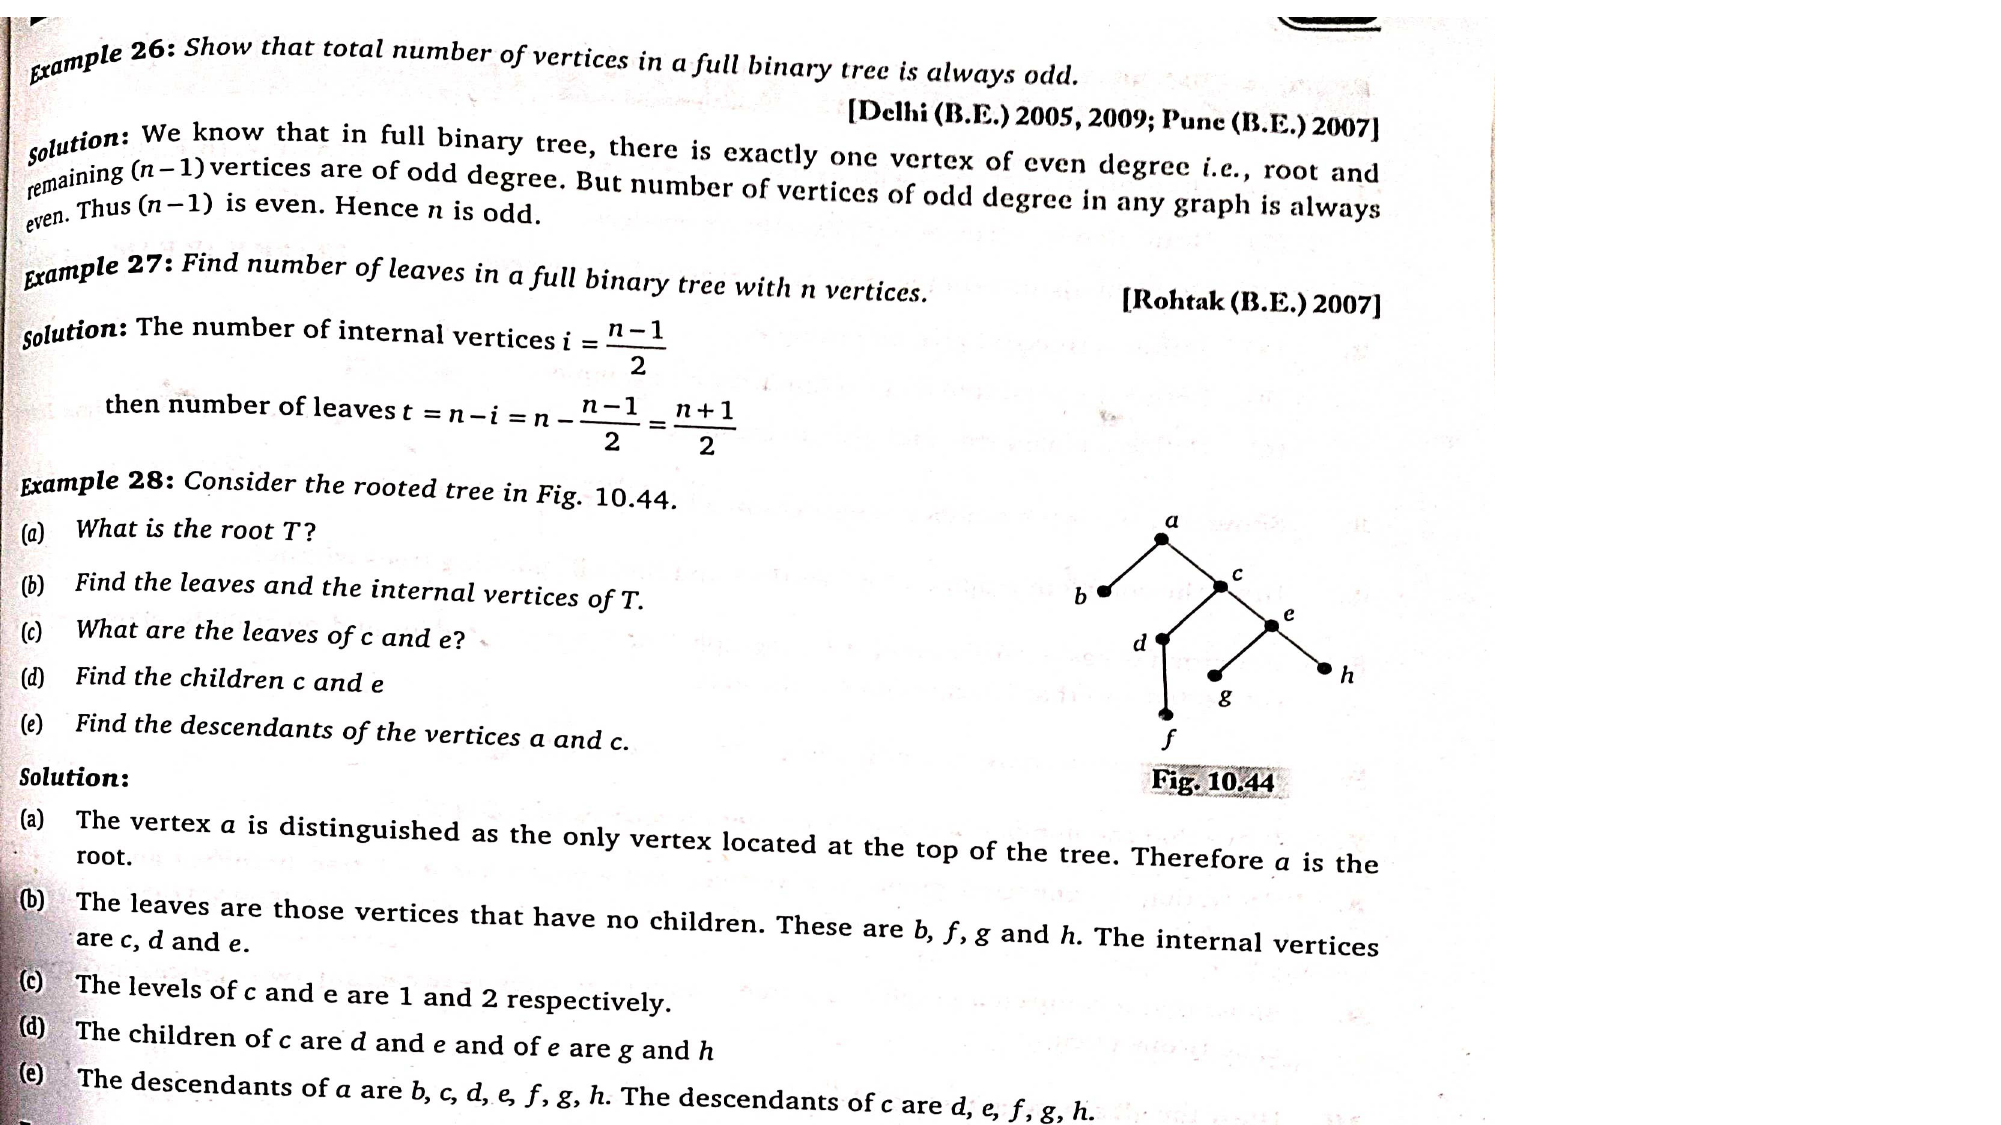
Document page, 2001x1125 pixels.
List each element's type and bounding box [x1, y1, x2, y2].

picture [0, 17, 1495, 1125]
